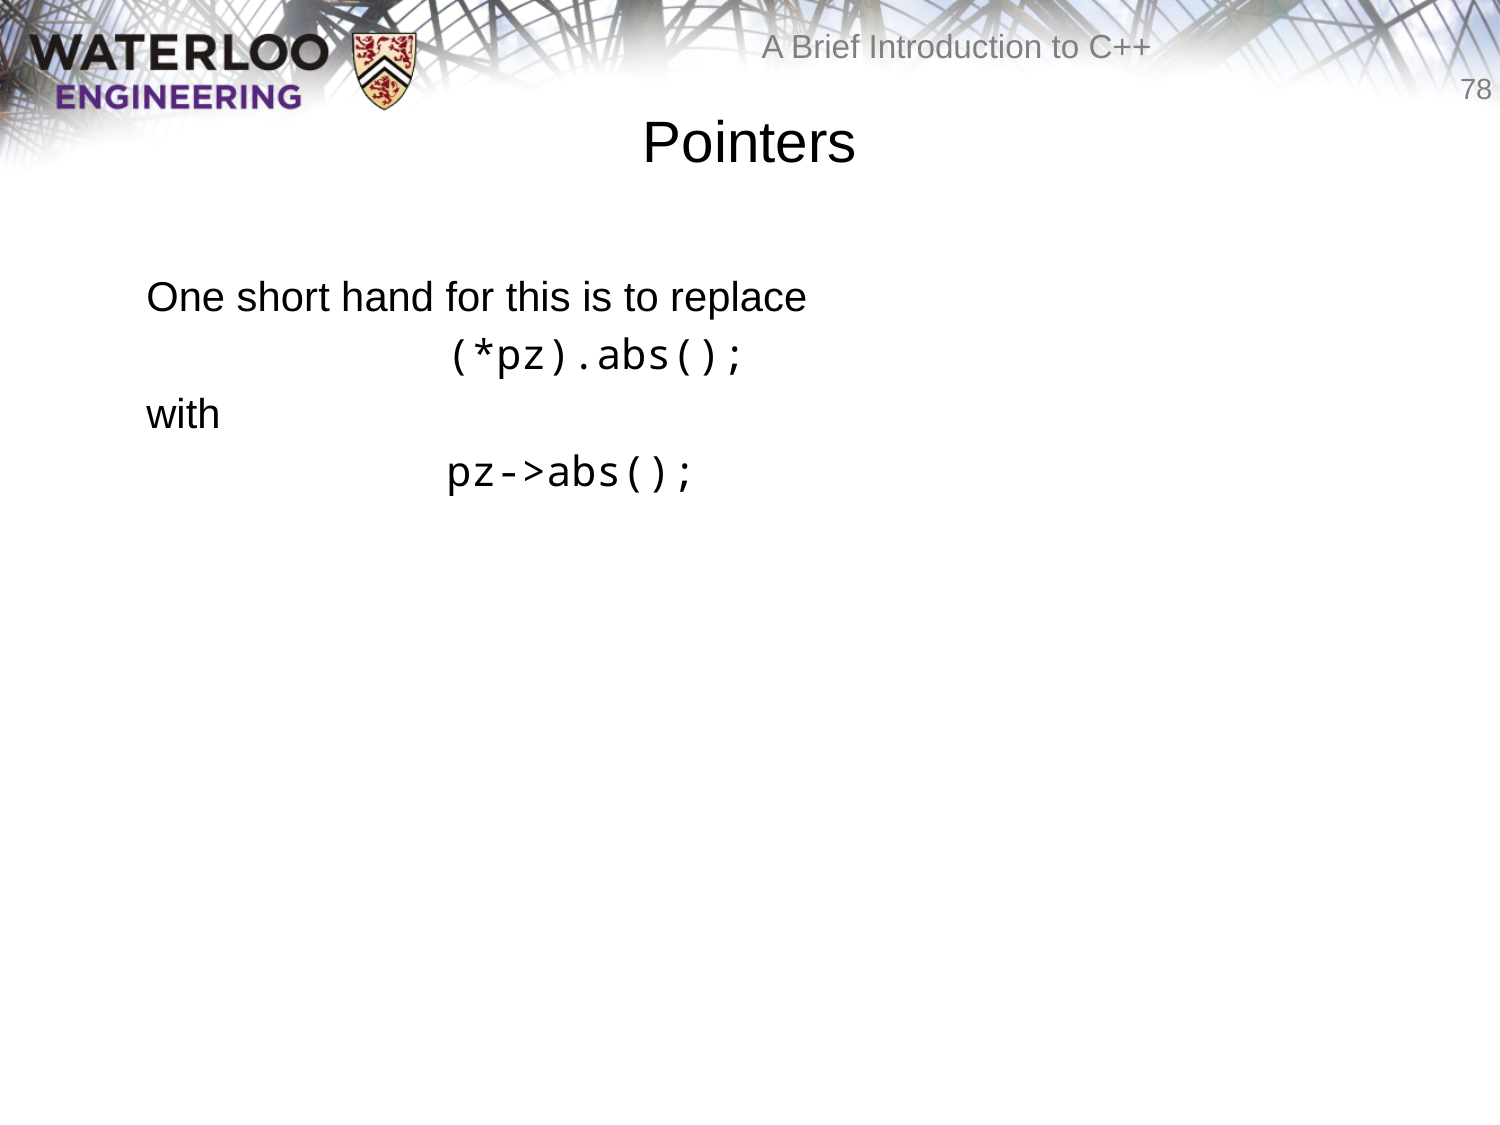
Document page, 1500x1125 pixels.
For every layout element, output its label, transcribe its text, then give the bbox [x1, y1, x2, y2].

title Pointers [74, 44, 1426, 233]
picture [0, 0, 1500, 1125]
list One short hand for this is to replace (*pz).abs(); with pz->abs(); [74, 262, 1426, 1006]
